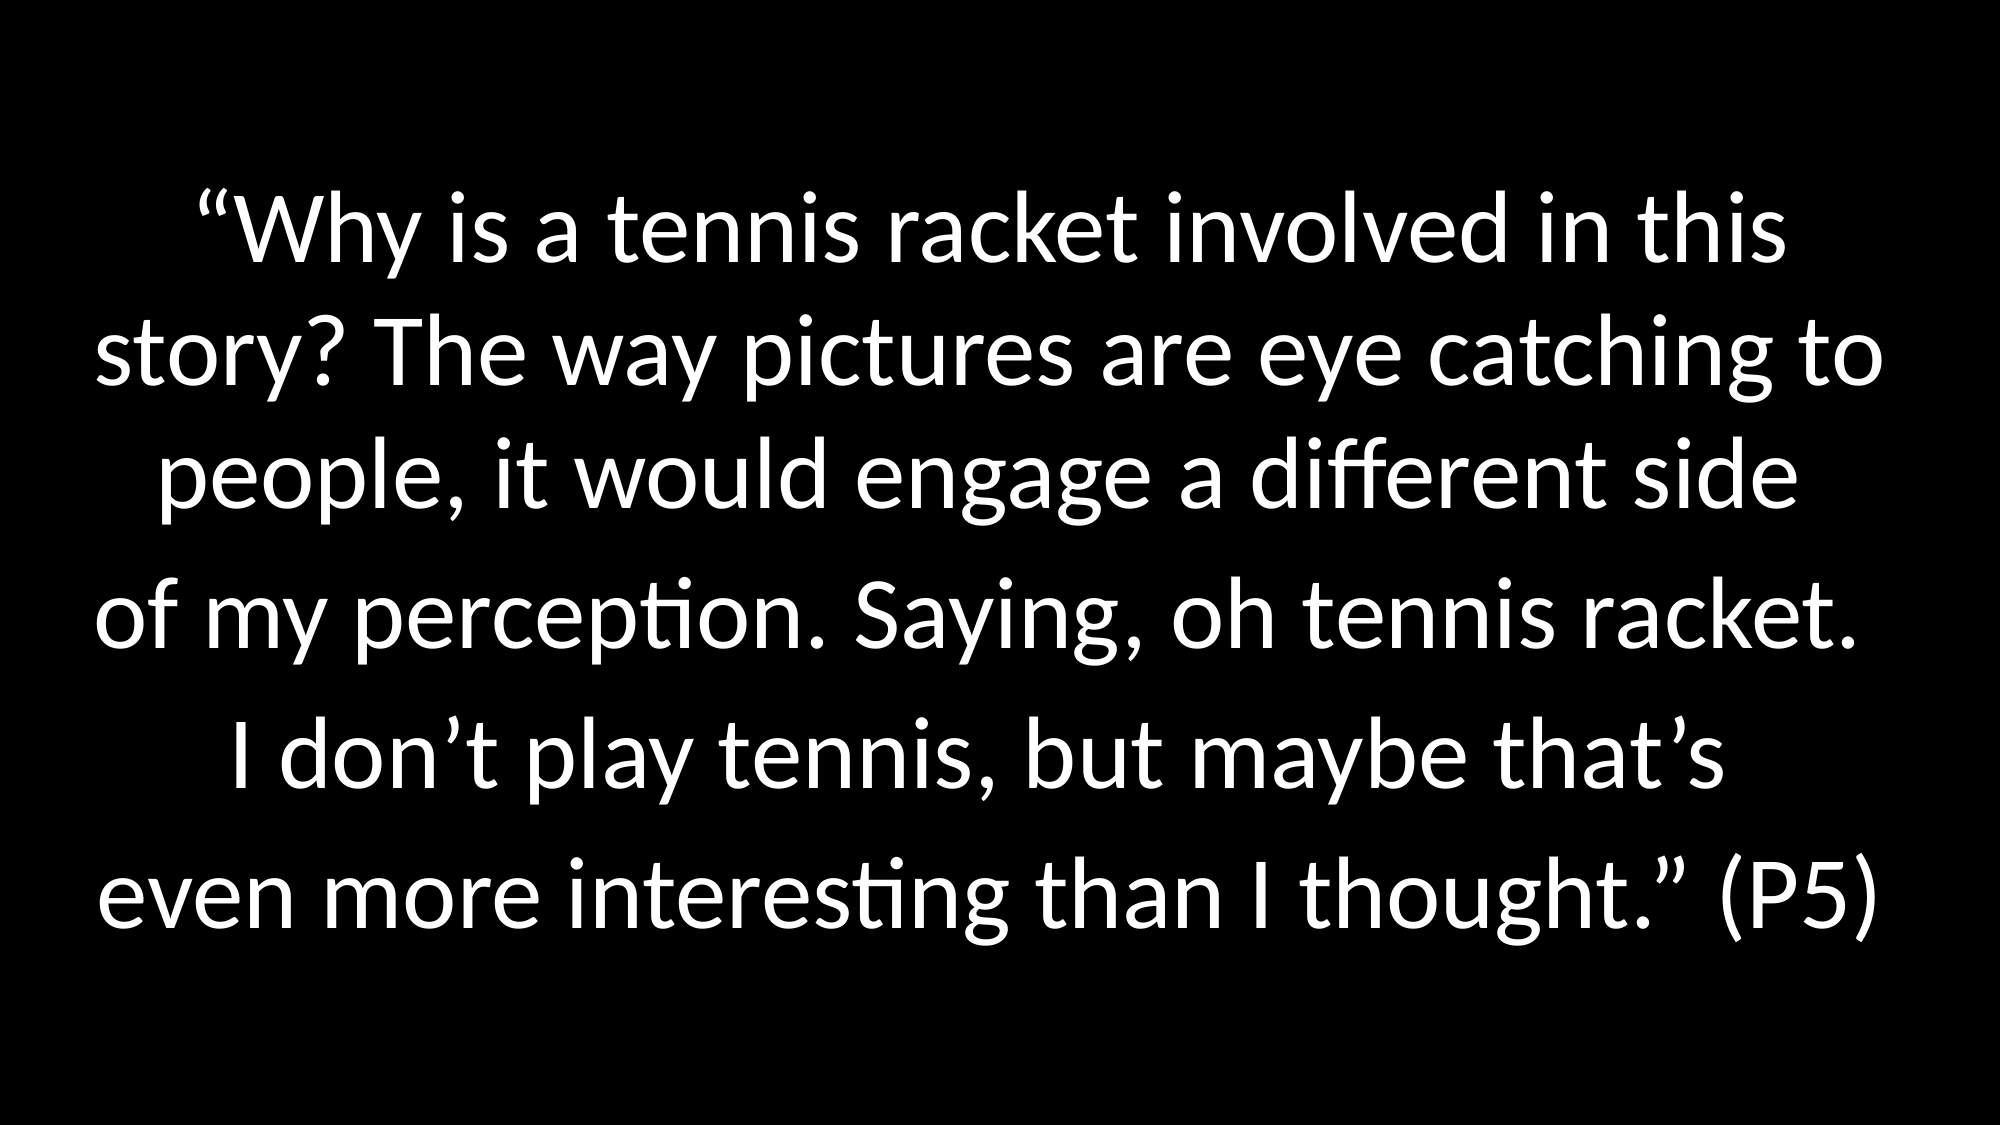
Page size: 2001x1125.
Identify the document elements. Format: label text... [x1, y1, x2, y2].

text_box “Why is a tennis racket involved in this story? The way pictures are eye catching to people, it would engage a different side of my perception. Saying, oh tennis racket. I don’t play tennis, but maybe that’s even more interesting than I thought.” (P5) [57, 151, 1922, 957]
